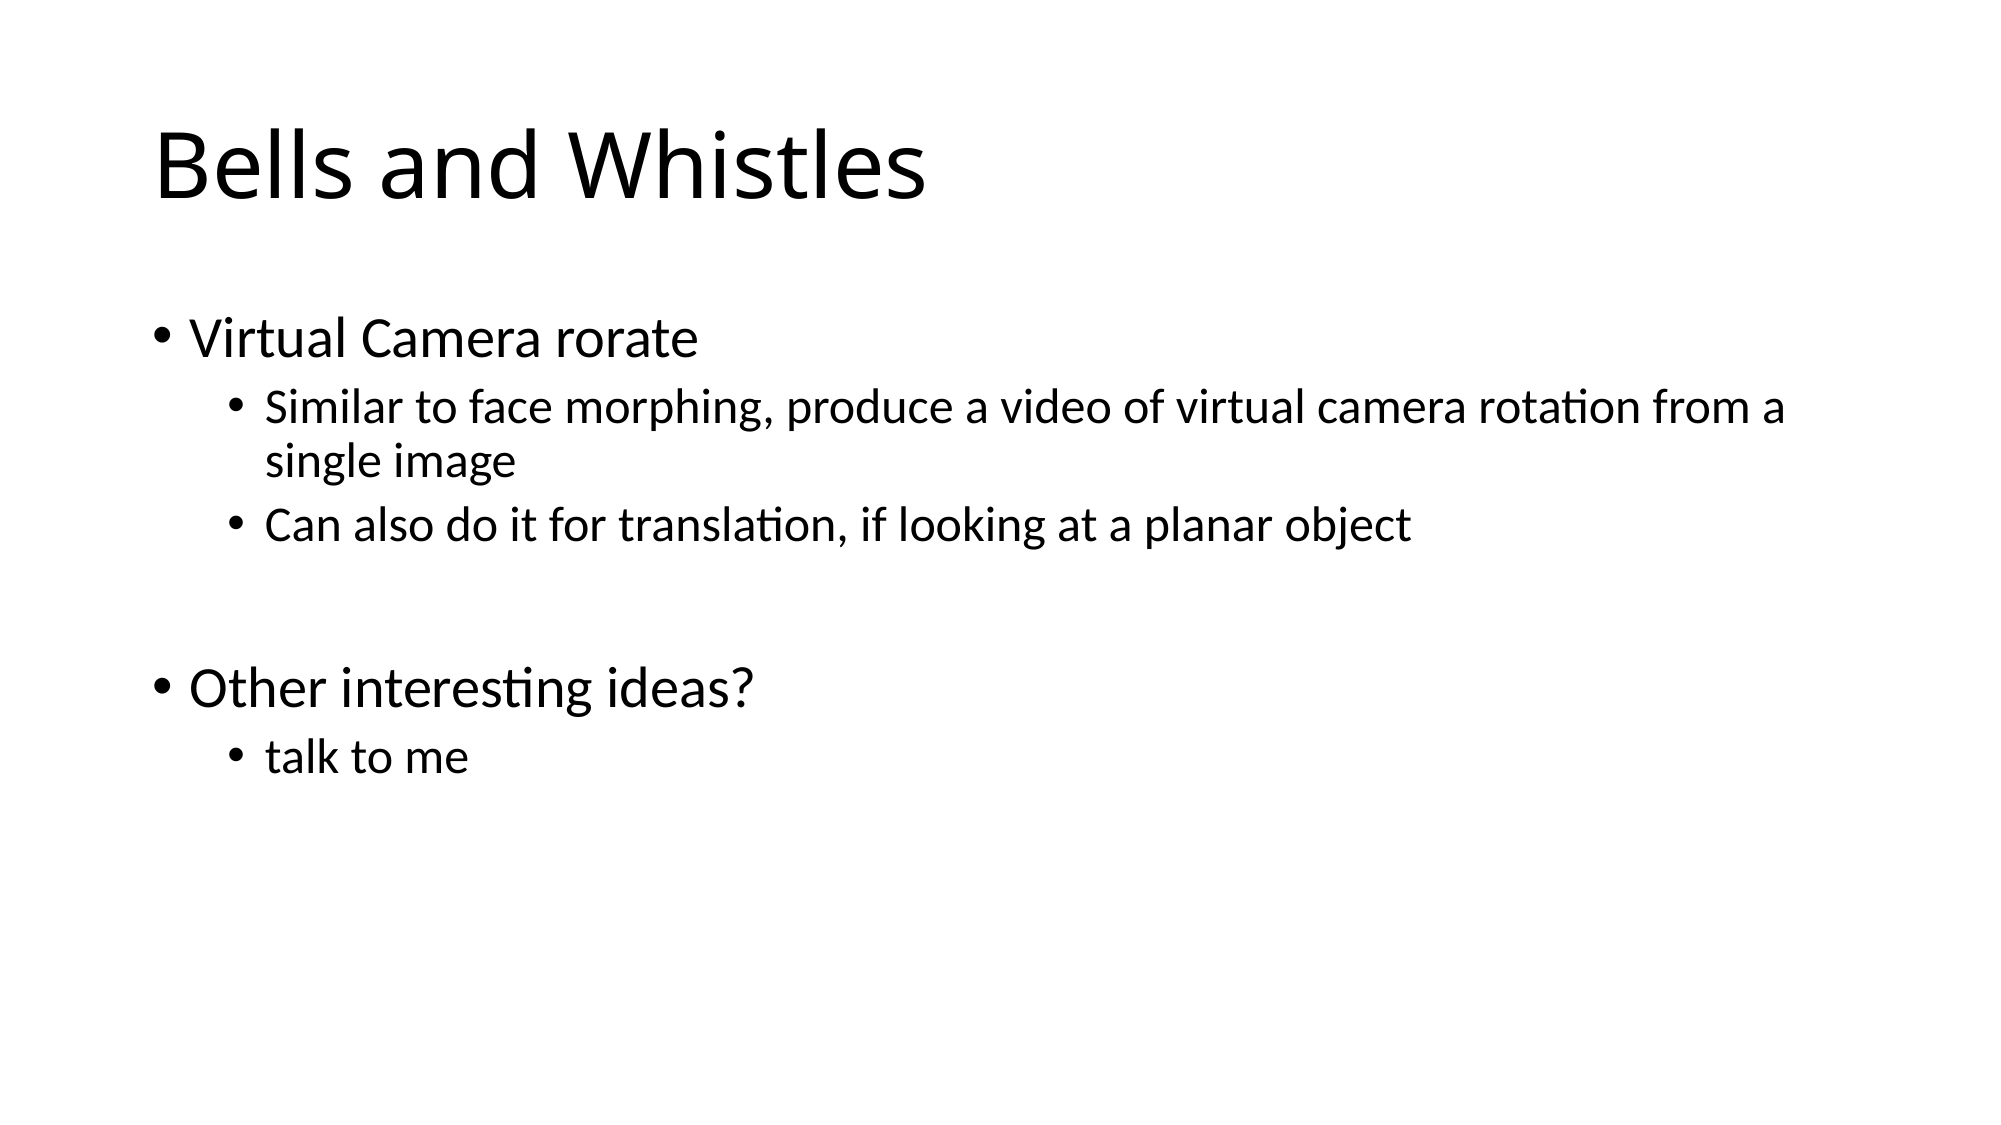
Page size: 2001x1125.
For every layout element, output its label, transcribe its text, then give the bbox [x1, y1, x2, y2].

list Virtual Camera rorate Similar to face morphing, produce a video of virtual camera rotation from a single image Can also do it for translation, if looking at a planar object Other interesting ideas? talk to me [137, 299, 1863, 1014]
title Bells and Whistles [137, 59, 1863, 278]
